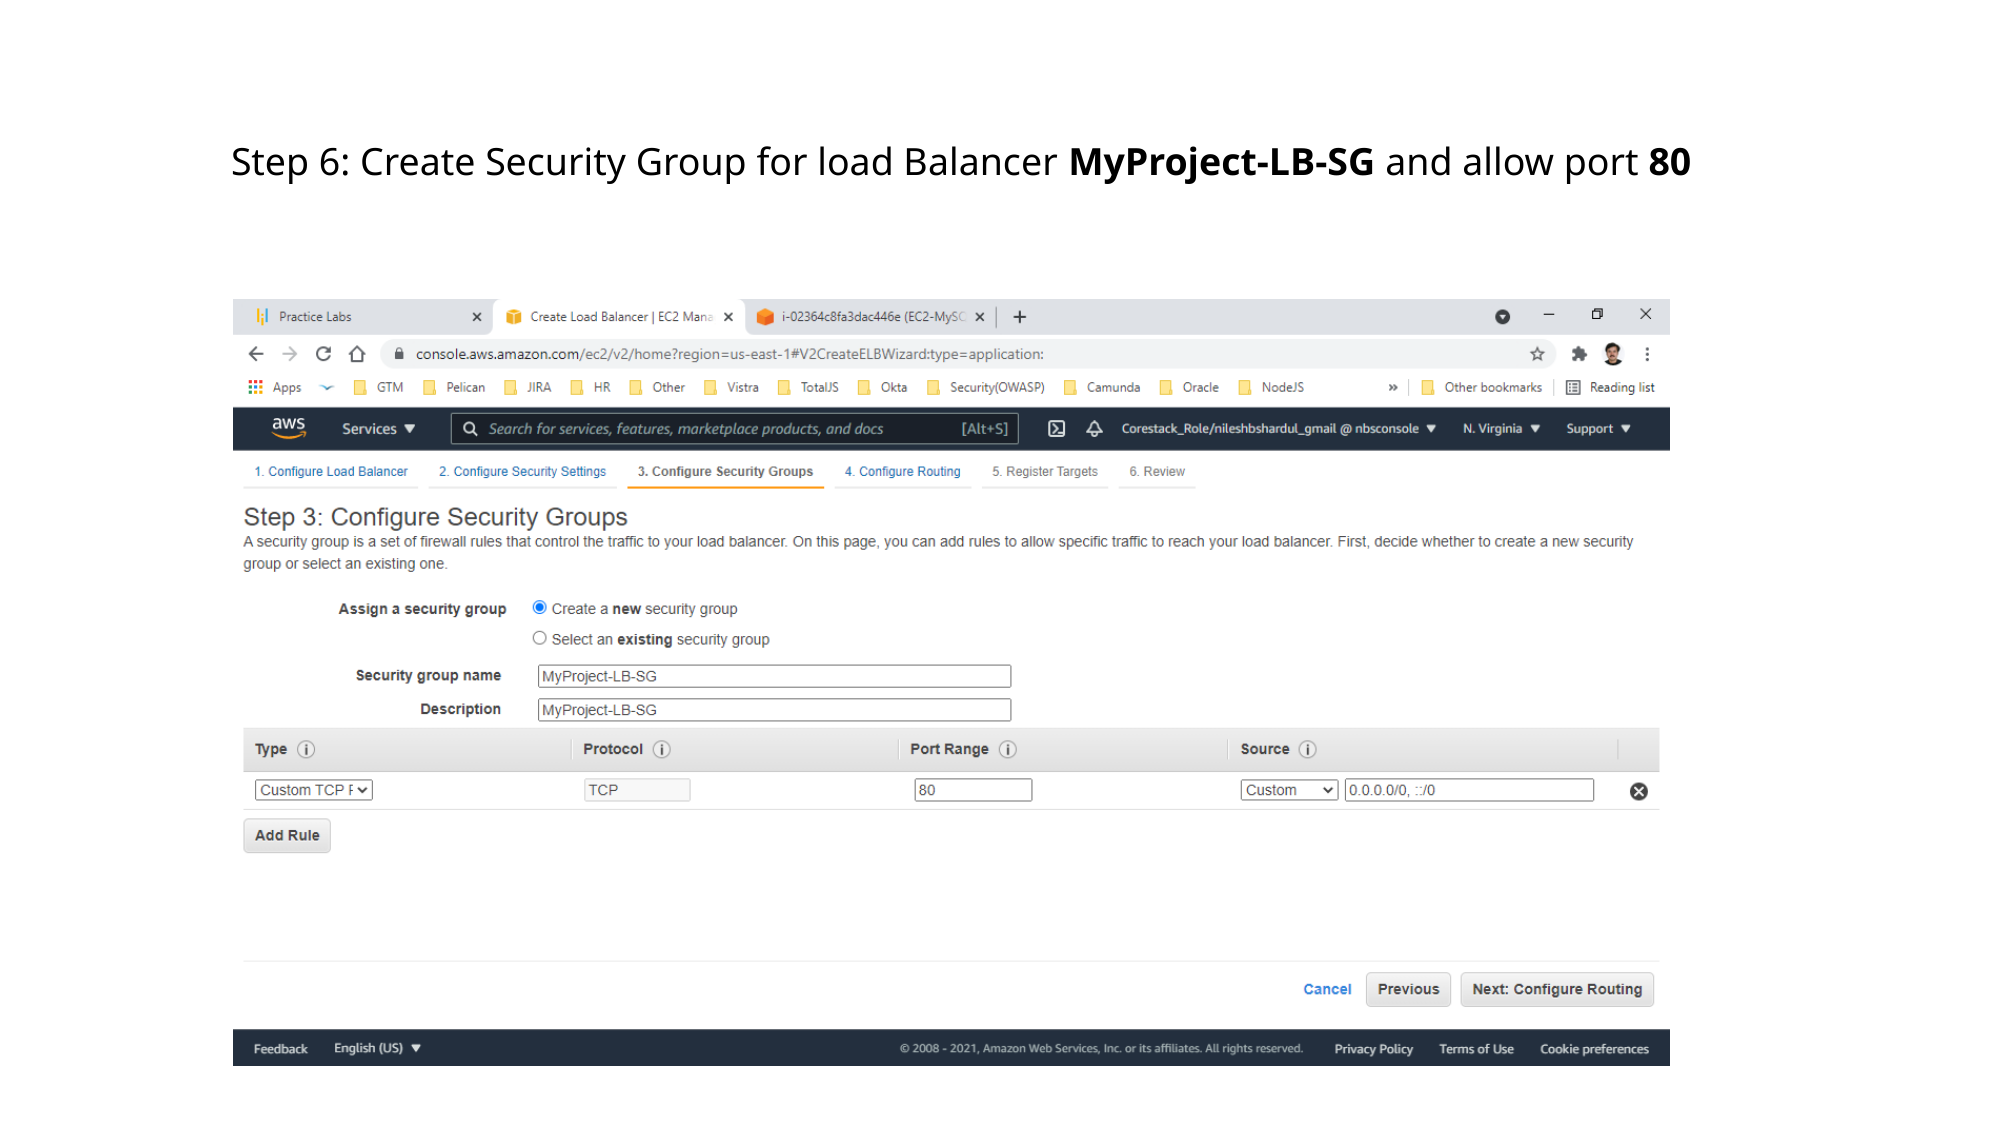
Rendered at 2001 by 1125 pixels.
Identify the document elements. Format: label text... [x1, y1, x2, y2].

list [232, 299, 1670, 1066]
title Step 6: Create Security Group for load Balancer MyProject-LB-SG and allow port 80 [216, 59, 1863, 267]
